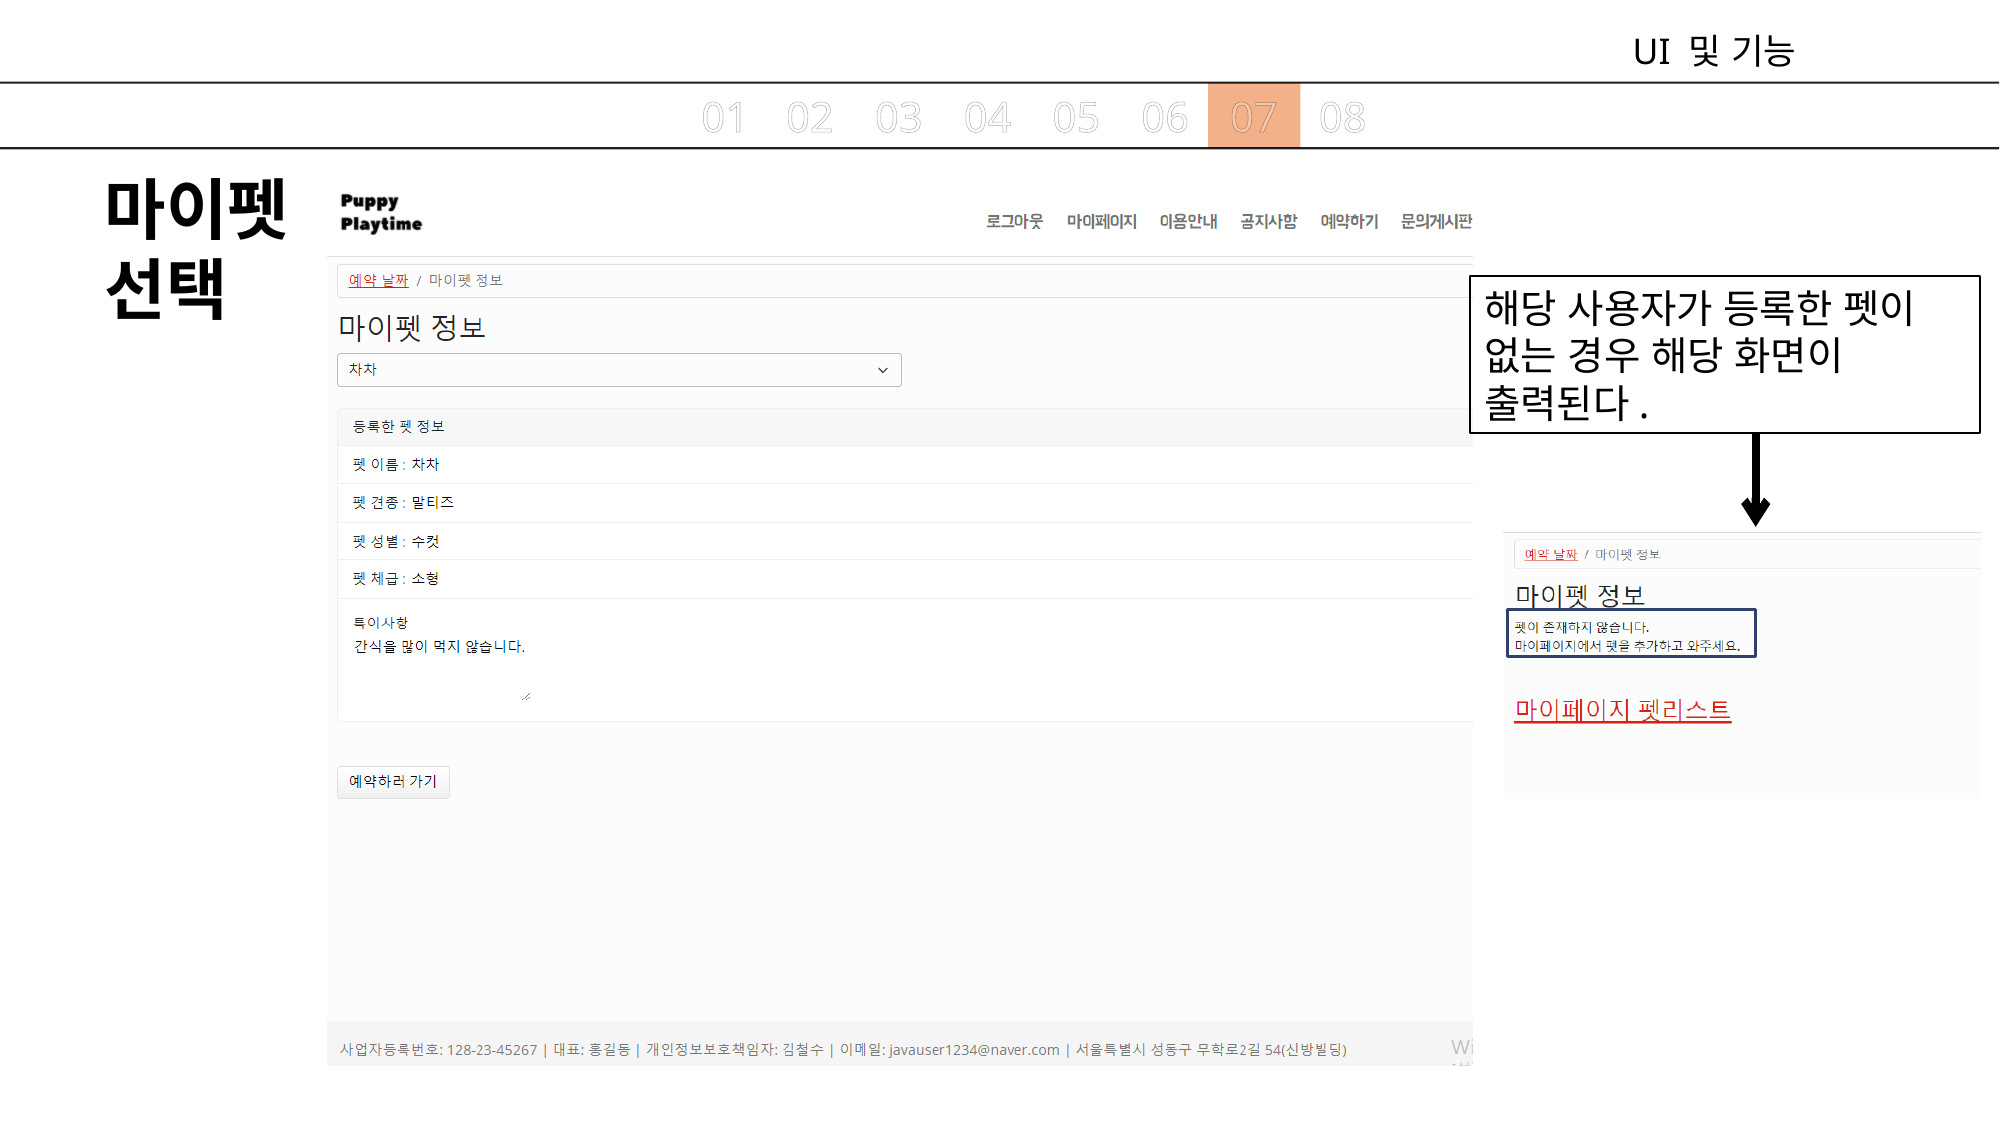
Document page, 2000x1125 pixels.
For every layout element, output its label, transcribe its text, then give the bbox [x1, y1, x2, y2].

text_box UI 및 기능 [1407, 22, 1812, 80]
text_box 해당 사용자가 등록한 펫이 없는 경우 해당 화면이 출력된다. [1480, 276, 1981, 434]
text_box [680, 93, 1394, 147]
picture [1502, 531, 1981, 800]
picture [326, 183, 1473, 1067]
text_box 마이펫 선택 [89, 160, 623, 352]
